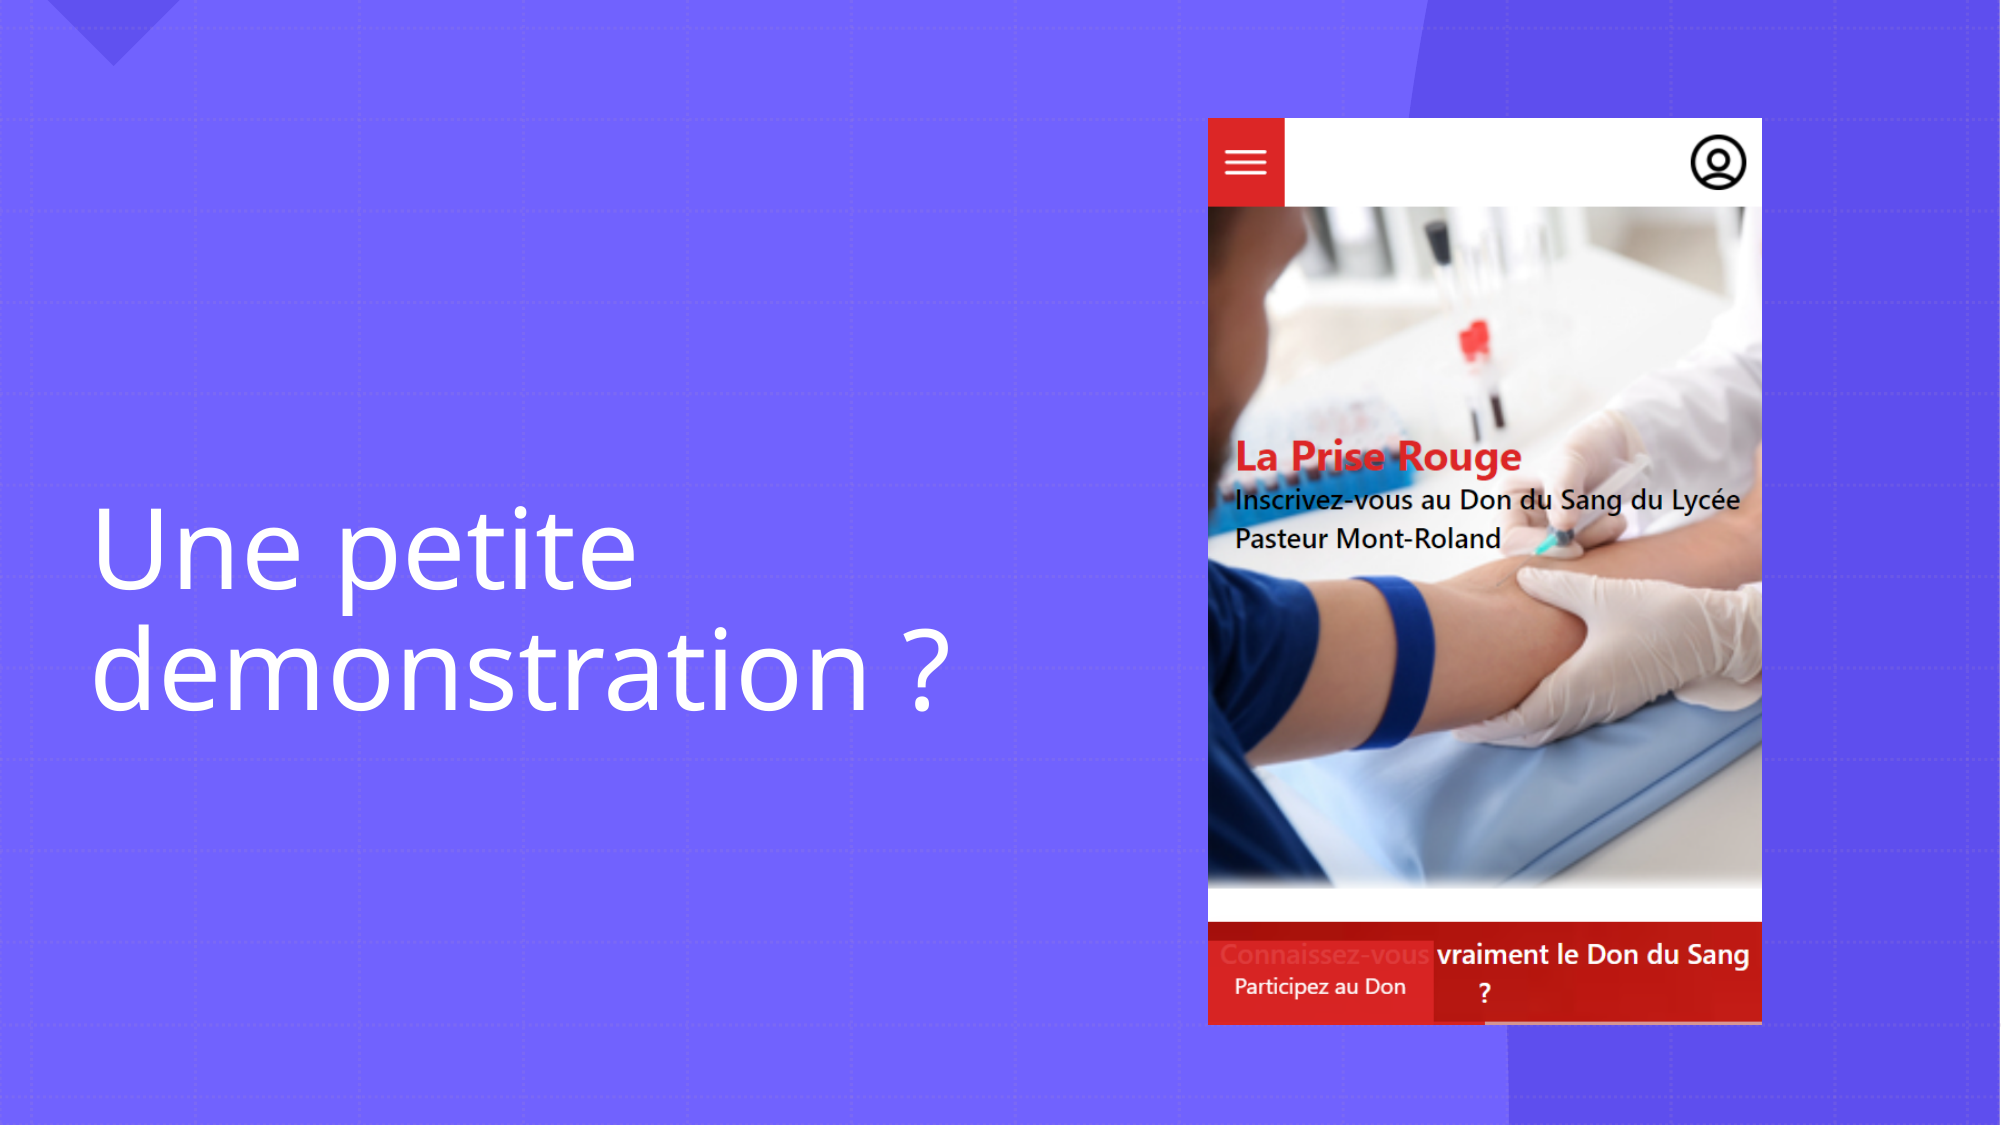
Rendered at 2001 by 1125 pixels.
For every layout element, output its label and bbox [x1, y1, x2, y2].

picture [1208, 118, 1762, 1025]
text_box [0, 0, 2000, 1125]
